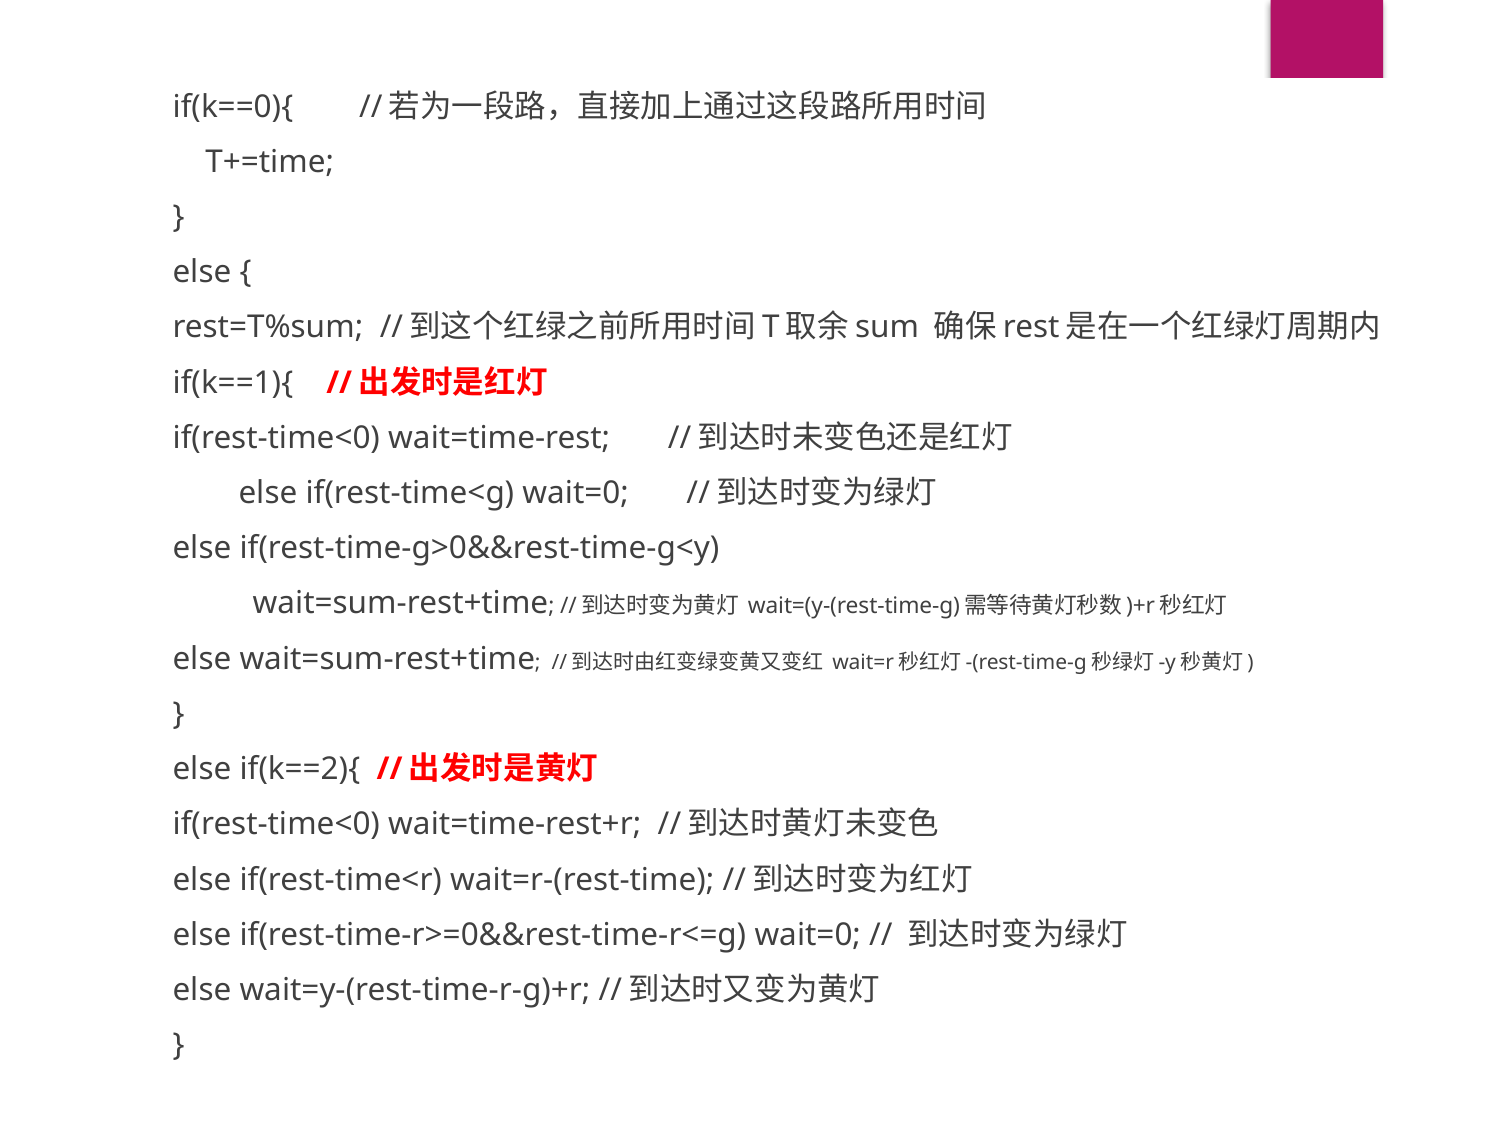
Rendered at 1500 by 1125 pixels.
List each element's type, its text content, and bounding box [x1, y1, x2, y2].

list if(k==0){ //若为一段路，直接加上通过这段路所用时间 T+=time; } else { rest=T%sum; //到这个红绿之前所用时间T取余sum 确保rest是在一个红绿灯周期内 if(k==1){ //出发时是红灯 if(rest-time<0) wait=time-rest; //到达时未变色还是红灯 else if(rest-time<g) wait=0; //到达时变为绿灯 else if(rest-time-g>0&&rest-time-g<y) wait=sum-rest+time; //到达时变为黄灯 wait=(y-(rest-time-g)需等待黄灯秒数)+r秒红灯 else wait=sum-rest+time; //到达时由红变绿变黄又变红 wait=r秒红灯-(rest-time-g秒绿灯-y秒黄灯) } else if(k==2){ //出发时是黄灯 if(rest-time<0) wait=time-rest+r; //到达时黄灯未变色 else if(rest-time<r) wait=r-(rest-time); //到达时变为红灯 else if(rest-time-r>=0&&rest-time-r<=g) wait=0; // 到达时变为绿灯 else wait=y-(rest-time-r-g)+r; //到达时又变为黄灯 } [31, 78, 1475, 1109]
